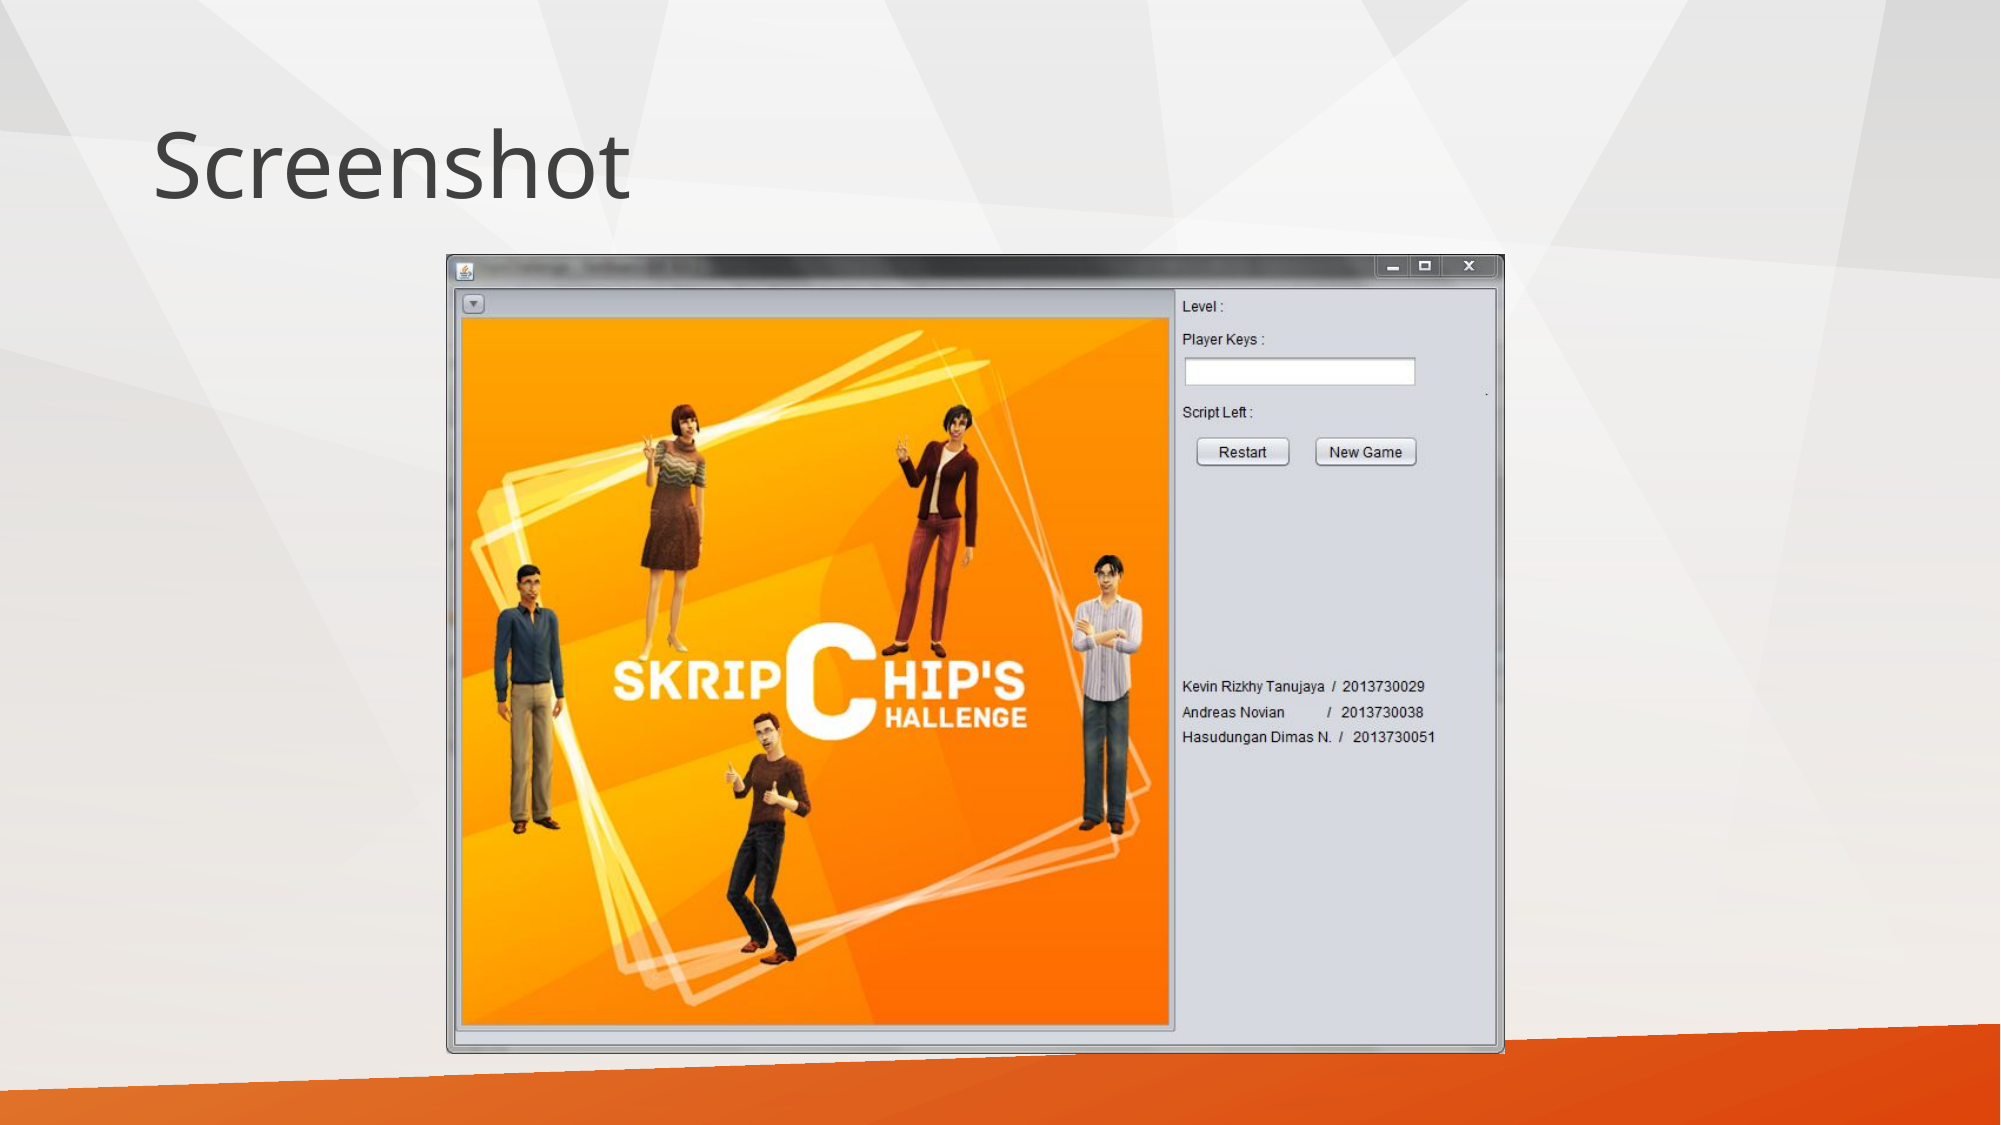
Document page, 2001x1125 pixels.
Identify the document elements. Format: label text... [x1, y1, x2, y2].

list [446, 254, 1505, 1054]
title Screenshot [137, 59, 1863, 278]
